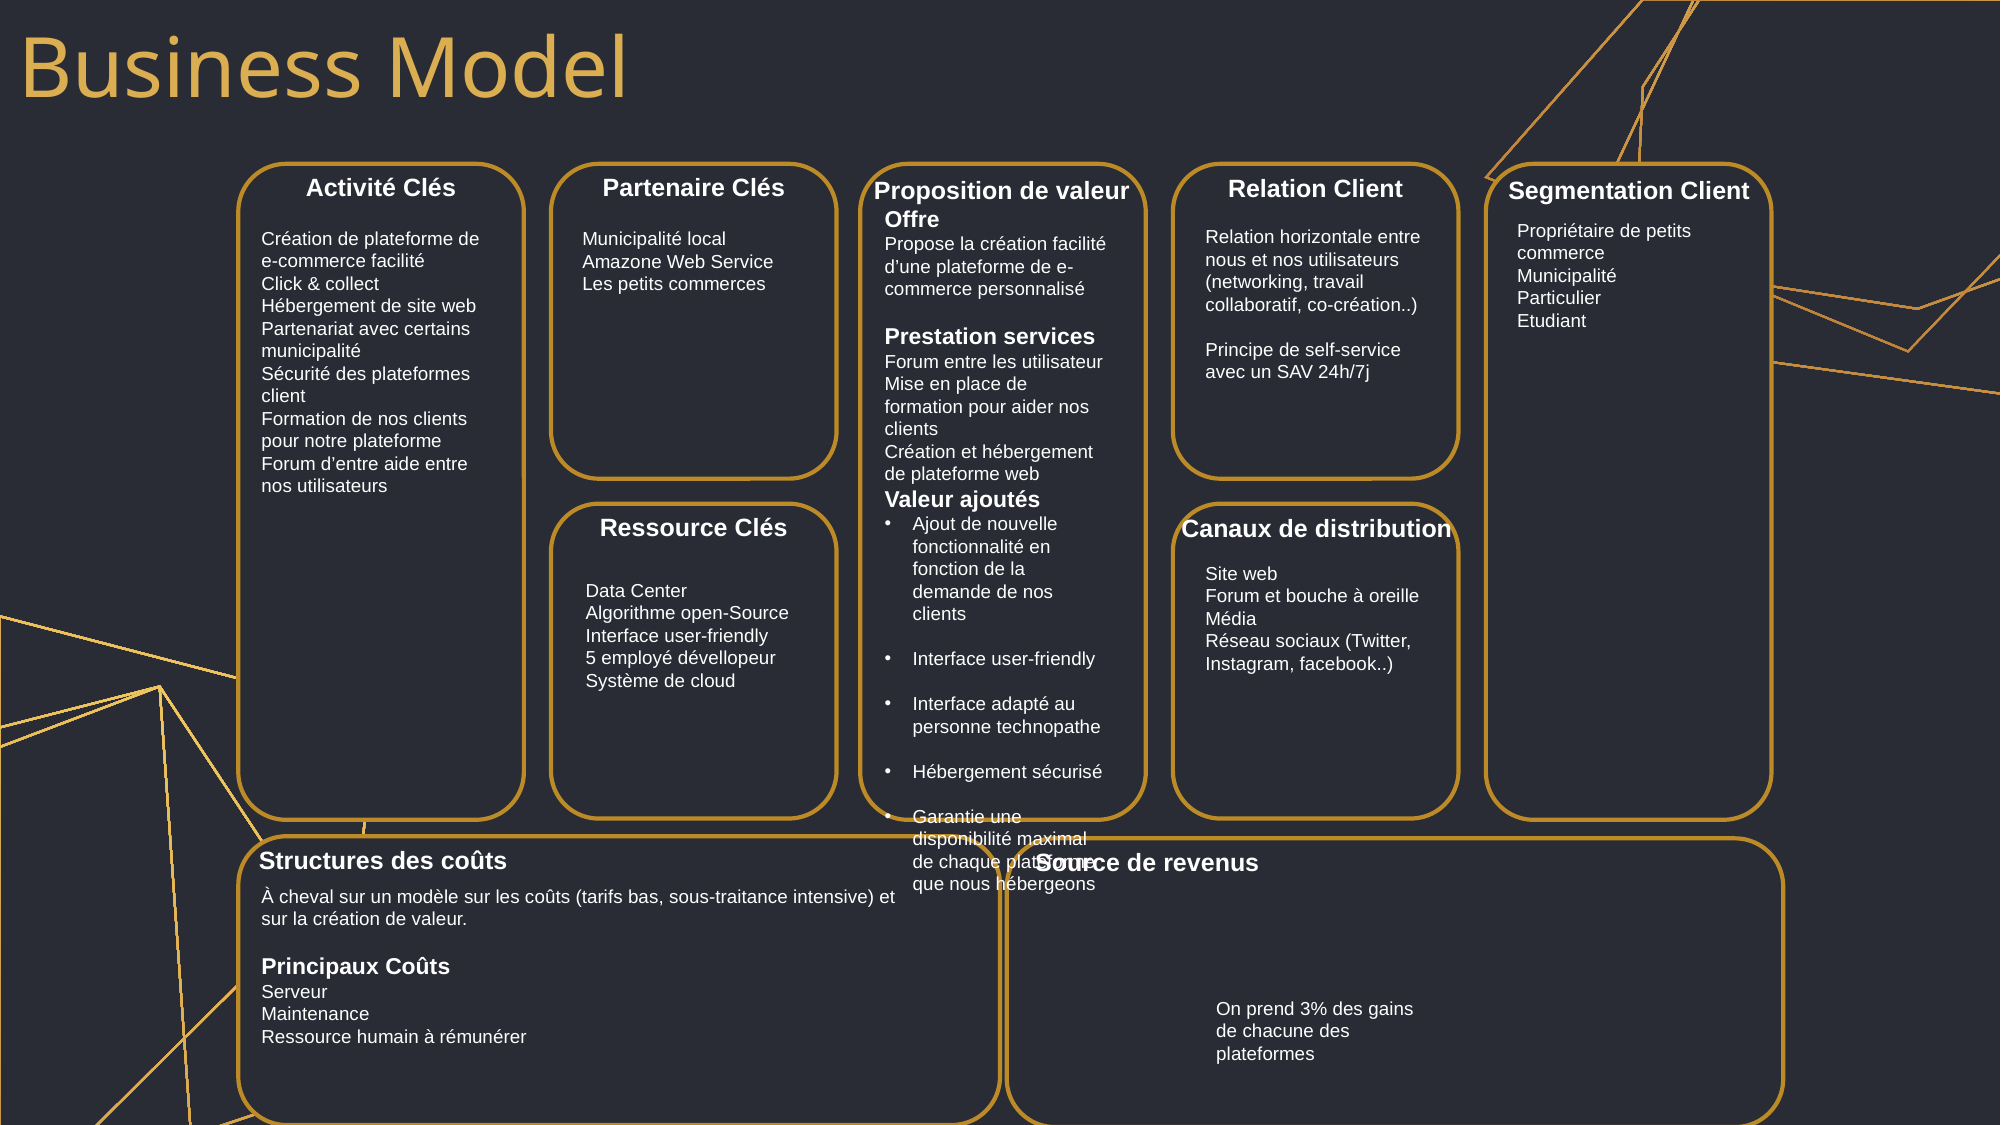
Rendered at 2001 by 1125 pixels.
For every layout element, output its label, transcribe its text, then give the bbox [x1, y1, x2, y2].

text_box [1202, 501, 1429, 505]
text_box [1511, 161, 1747, 167]
text_box Activité Clés [289, 163, 473, 209]
text_box [858, 213, 869, 804]
text_box [236, 161, 526, 822]
text_box [1004, 836, 1786, 1125]
text_box Ressource Clés [571, 503, 817, 549]
text_box [1202, 161, 1429, 165]
text_box Canaux de distribution [1166, 505, 1468, 551]
text_box [236, 883, 1003, 1125]
text_box [1123, 213, 1148, 816]
text_box Partenaire Clés [587, 163, 801, 209]
text_box Propriétaire de petits commerce Municipalité Particulier Etudiant [1502, 210, 1756, 339]
text_box Segmentation Client [1478, 167, 1781, 213]
text_box Municipalité local Amazone Web Service Les petits commerces [567, 219, 821, 302]
text_box [1483, 213, 1774, 822]
text_box [269, 834, 869, 877]
text_box On prend 3% des gains de chacune des plateformes [1201, 989, 1455, 1072]
text_box Relation Client [1164, 165, 1467, 211]
text_box Proposition de valeur [851, 167, 1153, 213]
title Business Model [0, 0, 650, 130]
text_box Site web Forum et bouche à oreille Média Réseau sociaux (Twitter, Instagram, facebook..) [1190, 554, 1444, 682]
text_box [1170, 211, 1461, 481]
text_box [548, 509, 839, 821]
text_box [1170, 551, 1461, 821]
text_box Data Center Algorithme open-Source Interface user-friendly 5 employé dévellopeur Système de cloud [570, 571, 824, 699]
text_box Relation horizontale entre nous et nos utilisateurs (networking, travail collaboratif, co-création..) Principe de self-service avec un SAV 24h/7j [1190, 217, 1444, 391]
text_box Offre Propose la création facilité d’une plateforme de e-commerce personnalisé Prestation services Forum entre les utilisateur Mise en place de formation pour aider nos clients Création et hébergement de plateforme web Valeur ajoutés Ajout de nouvelle fonctionnalité en fonction de la demande de nos clients Interface user-friendly Interface adapté au personne technopathe Hébergement sécurisé Garantie une disponibilité maximal de chaque plateforme que nous hébergeons [869, 197, 1123, 902]
text_box [548, 161, 839, 481]
text_box [885, 161, 1121, 167]
text_box Source de revenus [1123, 839, 1299, 885]
text_box Création de plateforme de e-commerce facilité Click & collect Hébergement de site web Partenariat avec certains municipalité Sécurité des plateformes client Formation de nos clients pour notre plateforme Forum d’entre aide entre nos utilisateurs [246, 219, 500, 505]
text_box À cheval sur un modèle sur les coûts (tarifs bas, sous-traitance intensive) et sur la création de valeur. Principaux Coûts Serveur Maintenance Ressource humain à rémunérer [246, 877, 919, 1077]
text_box Structures des coûts [232, 837, 535, 883]
